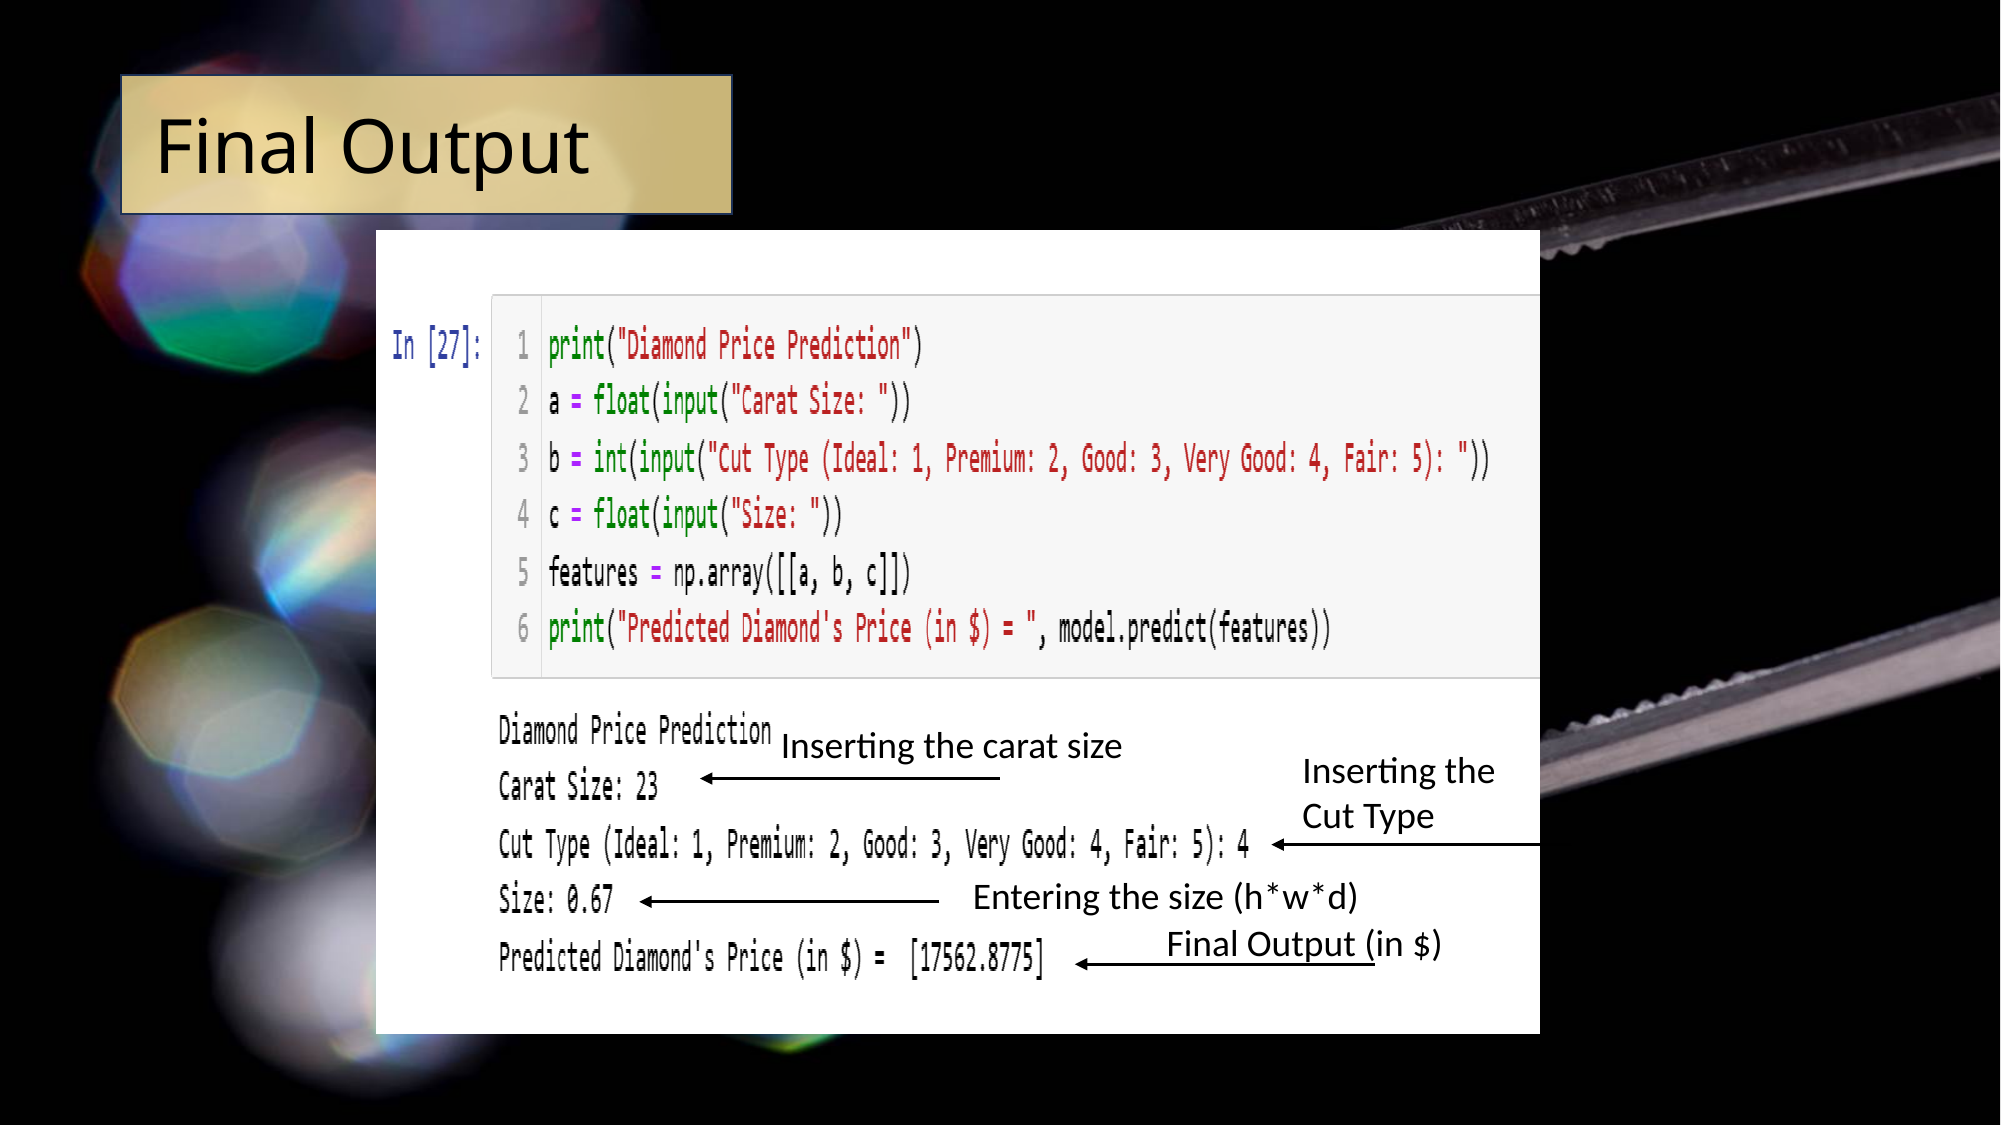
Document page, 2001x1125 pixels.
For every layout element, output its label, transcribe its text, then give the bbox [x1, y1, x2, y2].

text_box Final Output [139, 91, 790, 197]
picture [0, 0, 2001, 1125]
text_box [120, 74, 733, 215]
